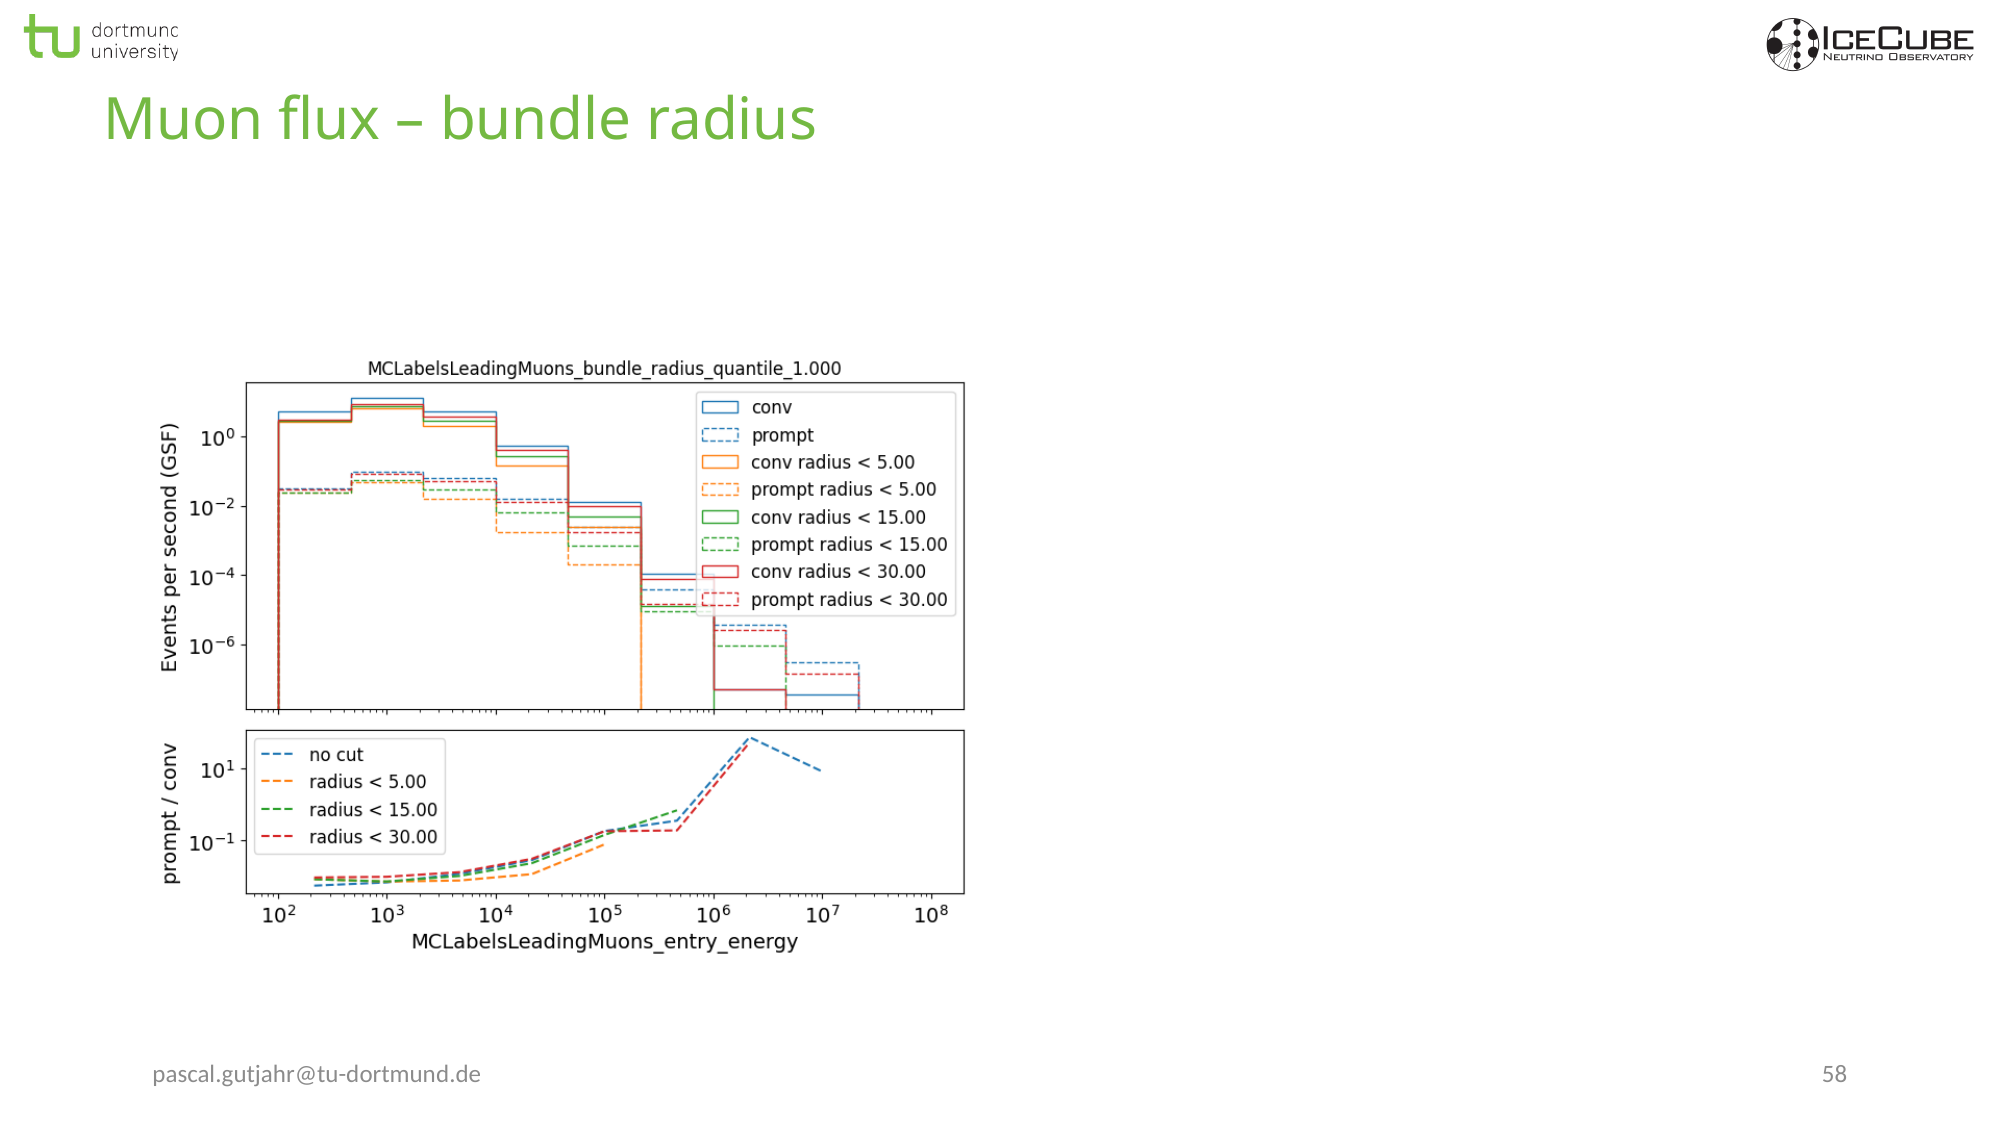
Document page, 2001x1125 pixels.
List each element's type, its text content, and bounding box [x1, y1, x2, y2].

slide_number pascal.gutjahr@tu-dortmund.de [137, 1042, 588, 1103]
slide_number 58 [1412, 1042, 1863, 1103]
title Muon flux – bundle radius [88, 59, 1977, 182]
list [151, 350, 974, 963]
